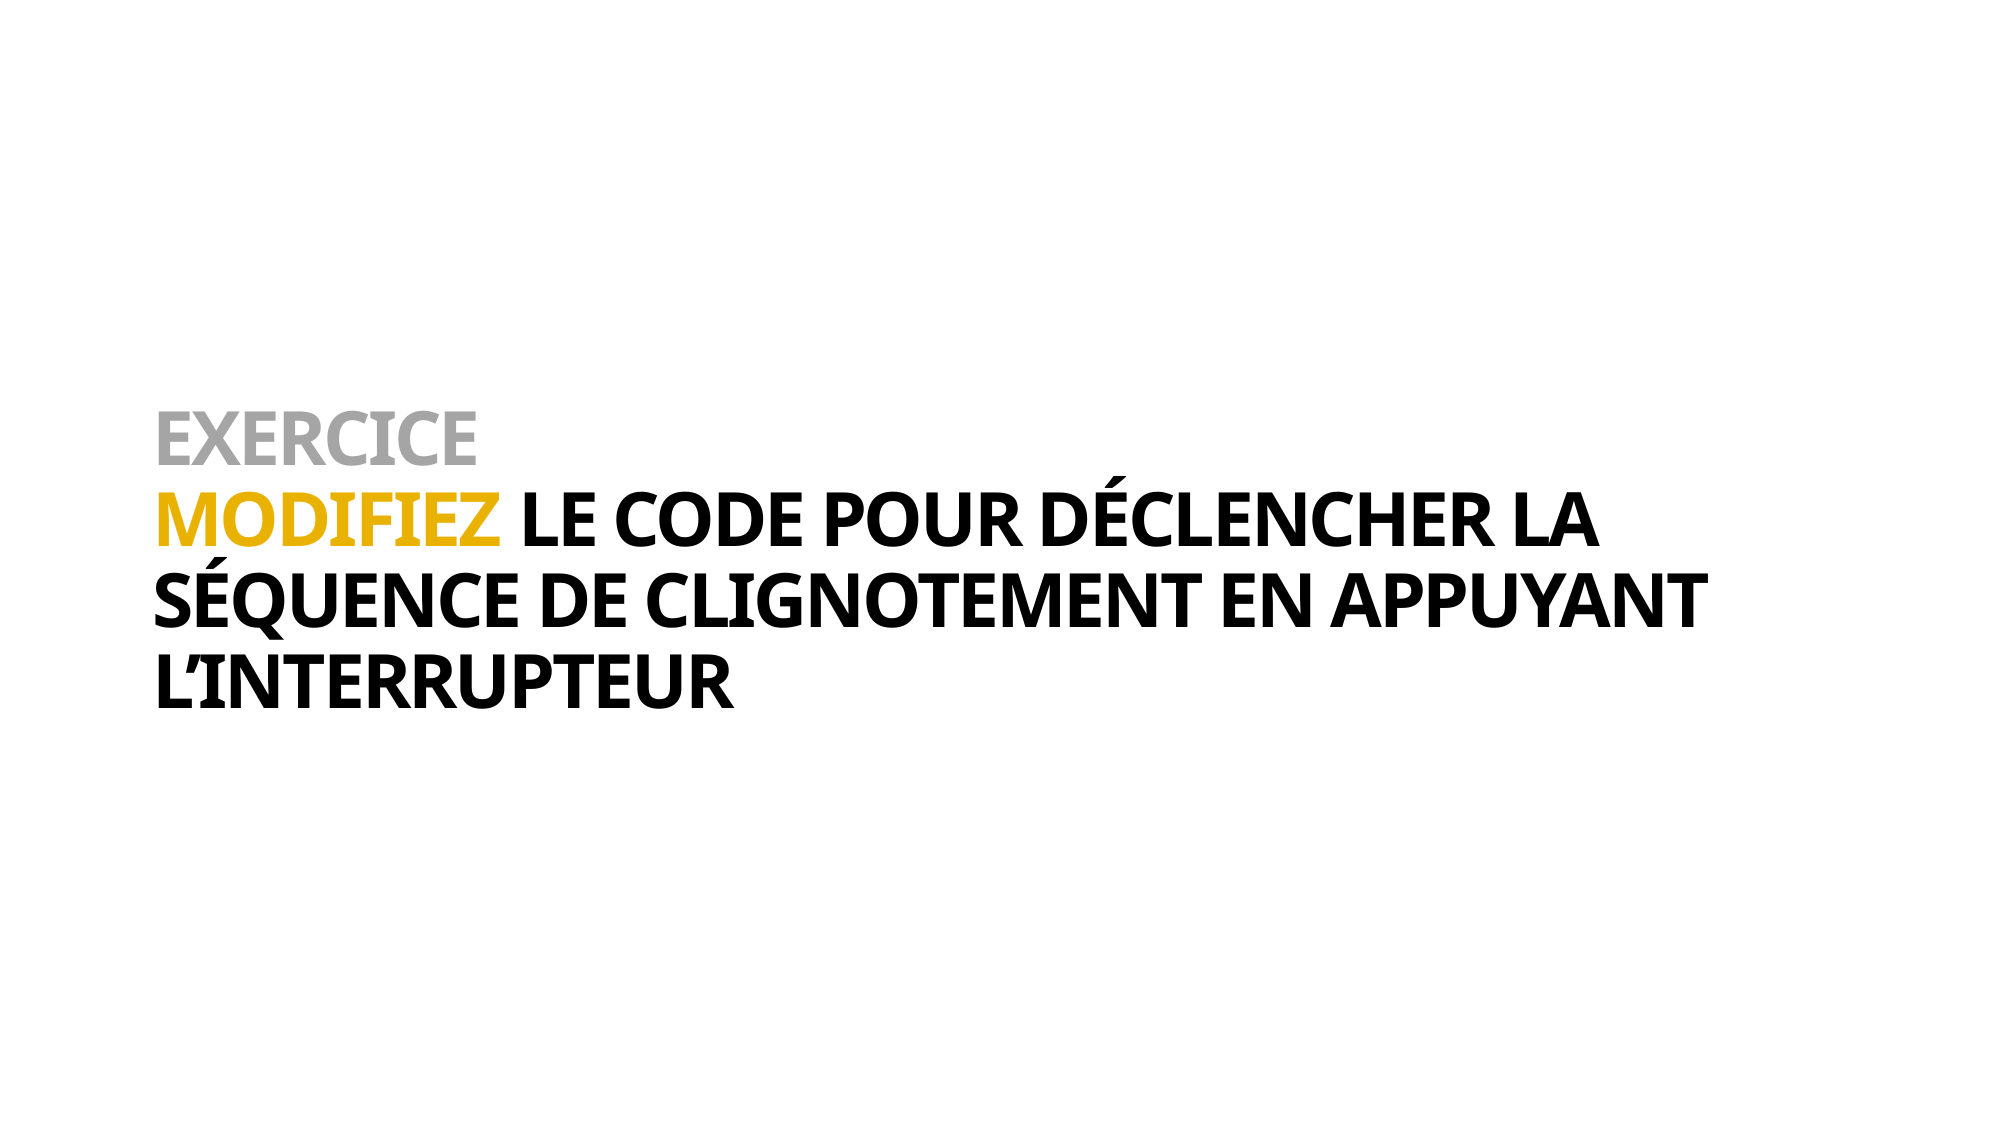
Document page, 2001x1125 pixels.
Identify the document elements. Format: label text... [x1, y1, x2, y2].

title EXERCICE MODIFIEZ LE CODE POUR DÉCLENCHER LA SÉQUENCE DE CLIGNOTEMENT EN APPUYANT L’INTERRUPTEUR [137, 122, 1863, 1003]
